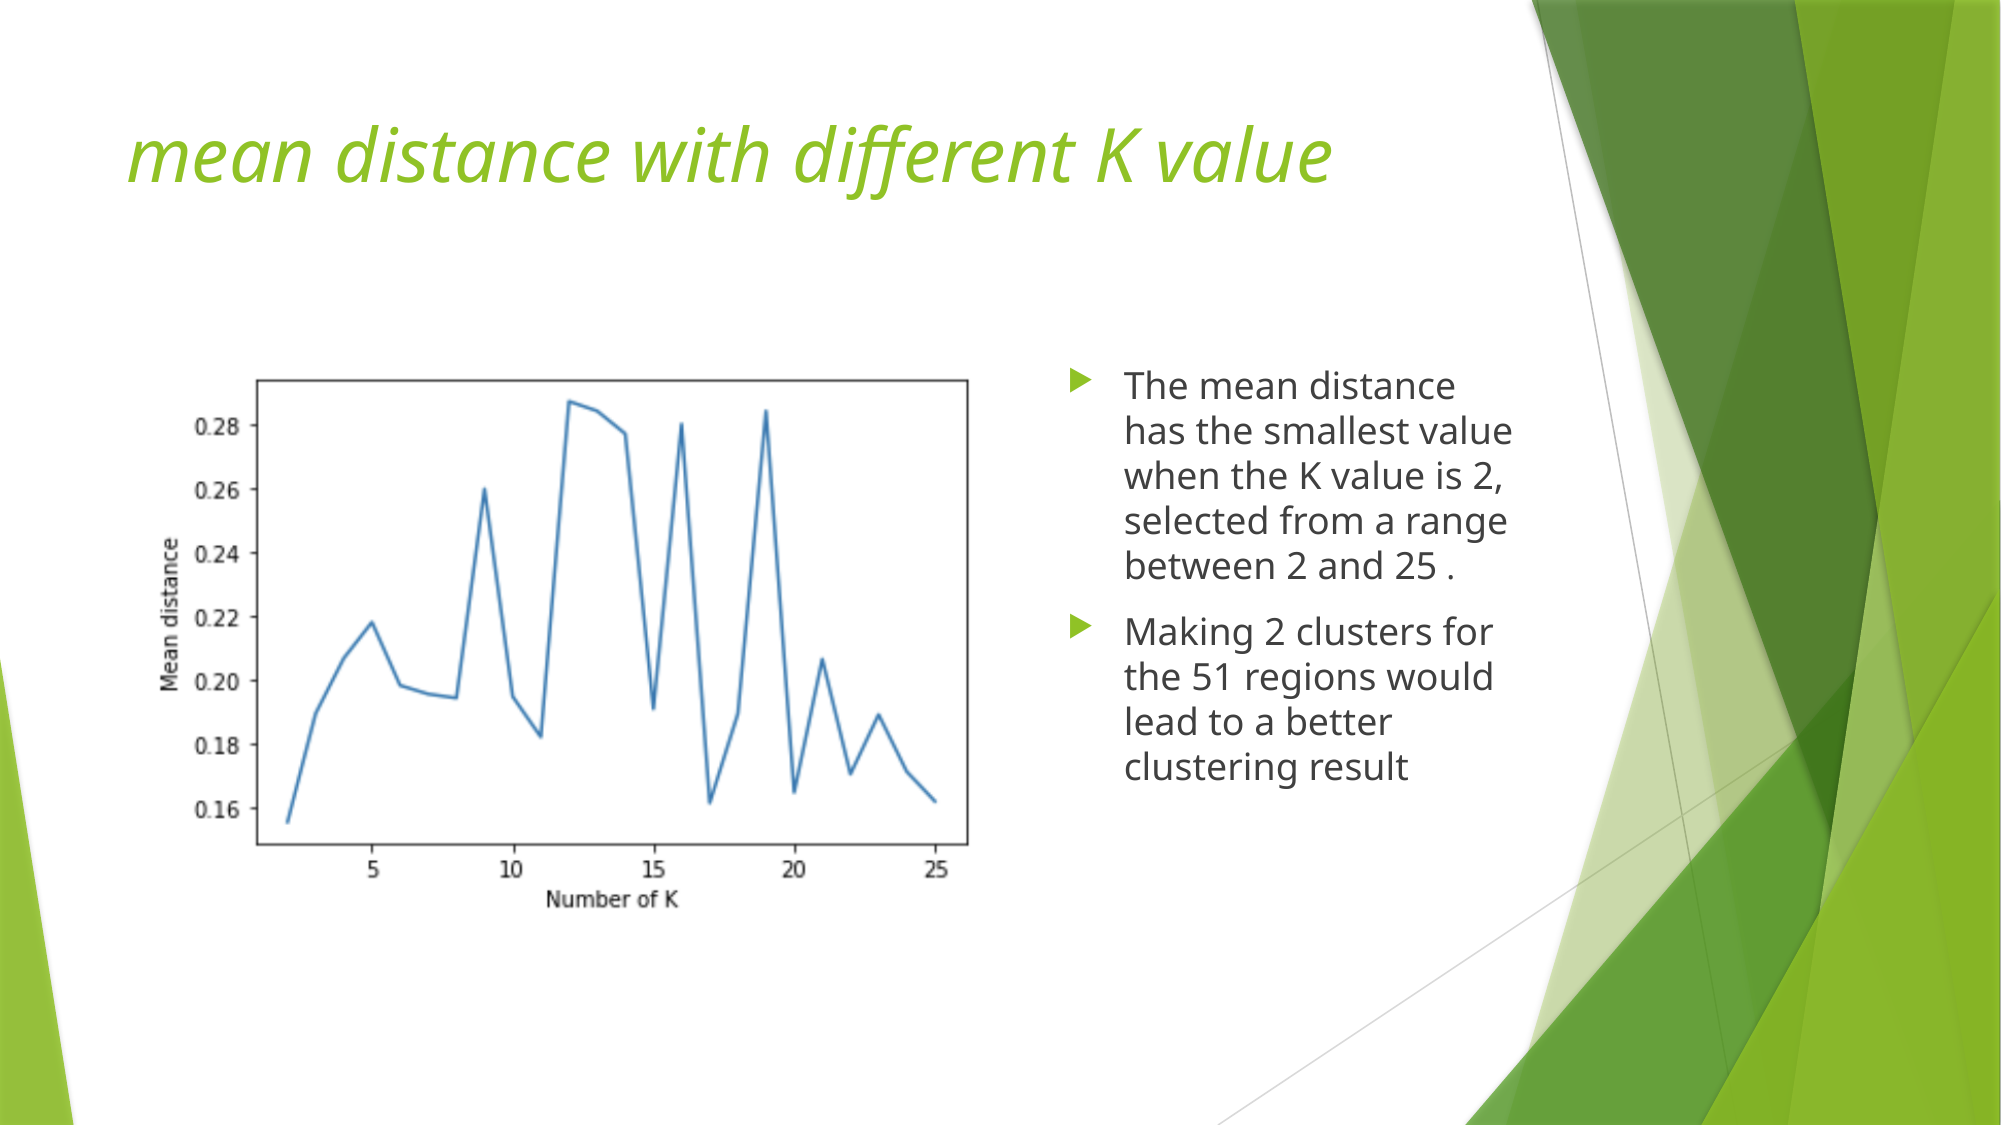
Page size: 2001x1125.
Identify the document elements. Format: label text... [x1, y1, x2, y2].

list The mean distance has the smallest value when the K value is 2, selected from a range between 2 and 25 . Making 2 clusters for the 51 regions would lead to a better clustering result [1052, 354, 1533, 992]
title mean distance with different K value [111, 99, 1522, 317]
picture [133, 353, 1002, 923]
